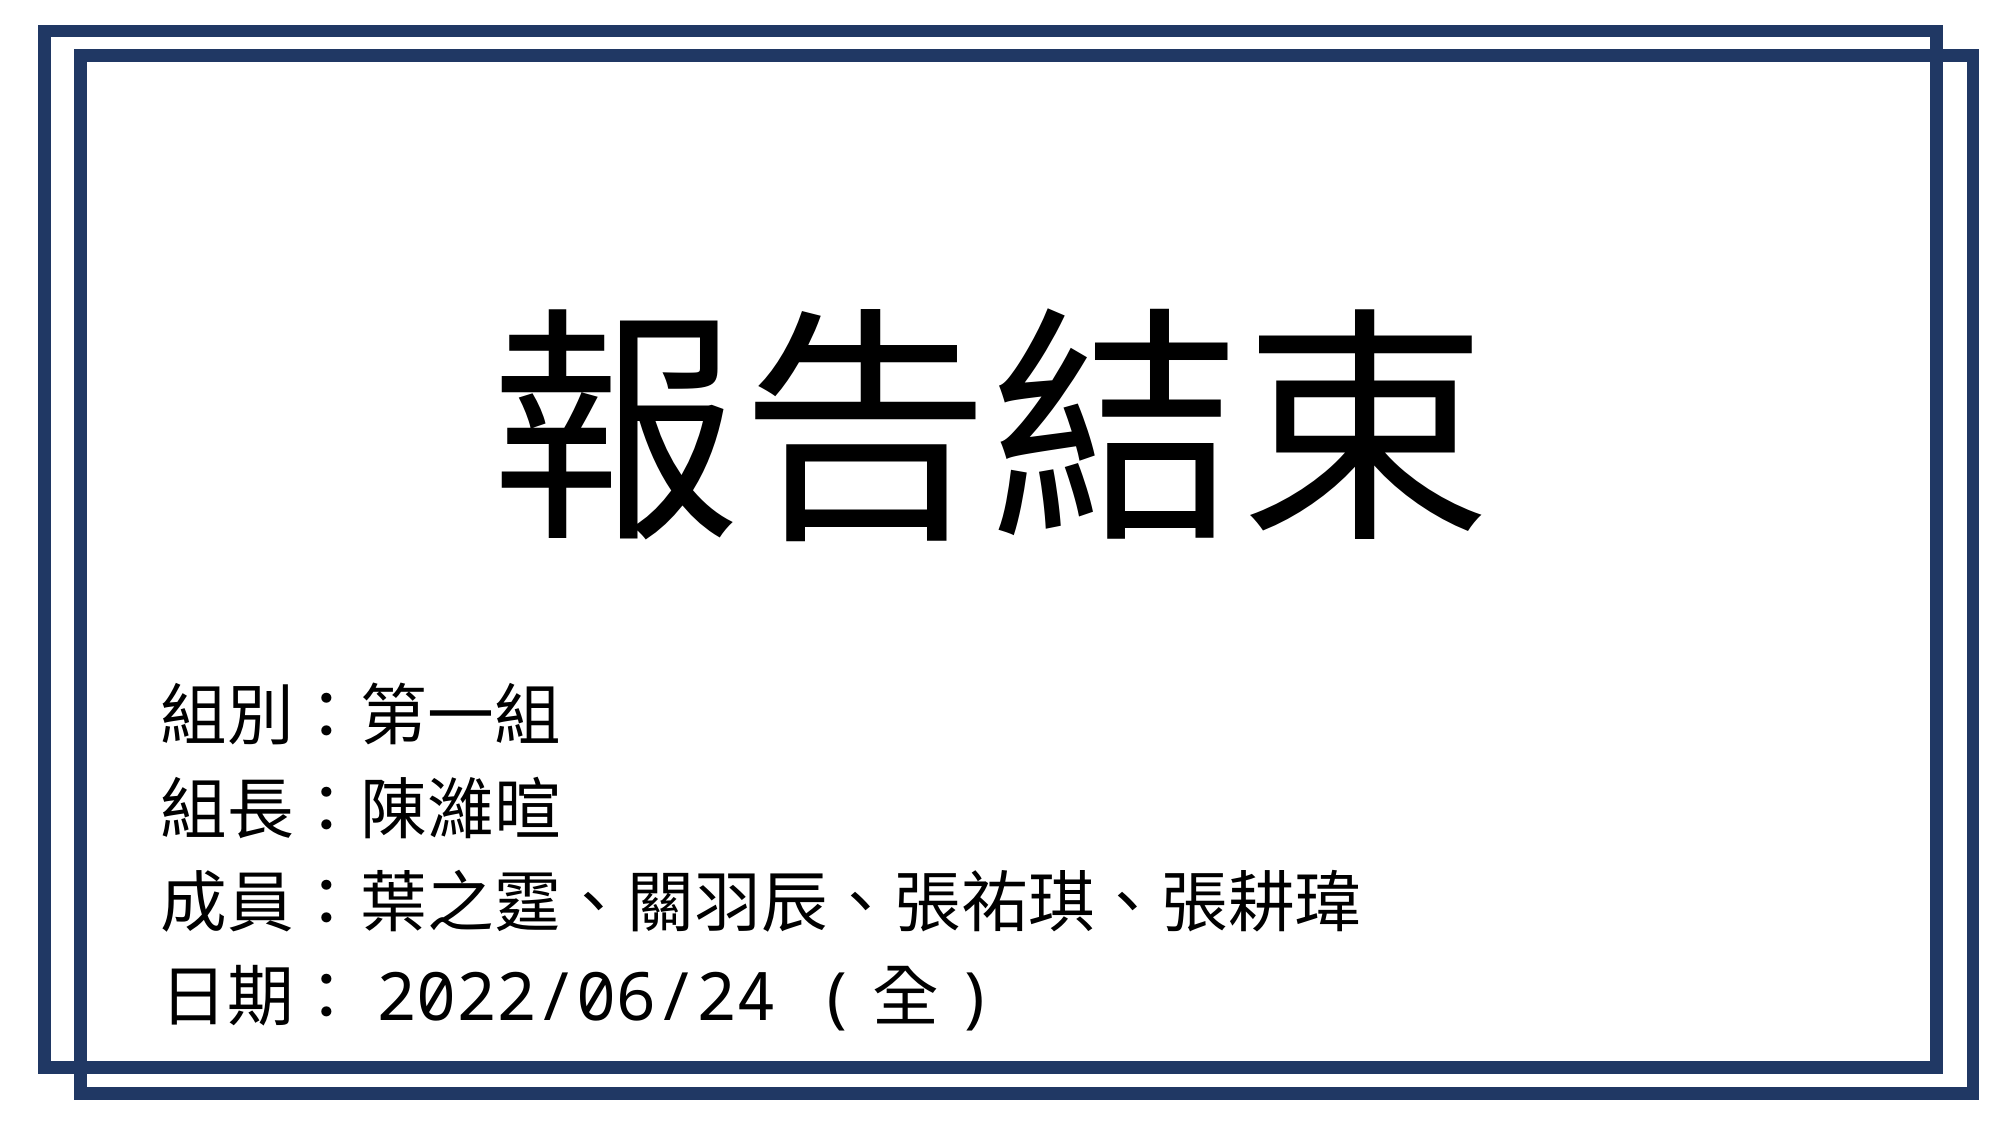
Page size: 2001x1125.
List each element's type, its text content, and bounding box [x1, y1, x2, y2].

text_box 報告結束 [475, 262, 1506, 577]
text_box 組別：第一組 組長：陳濰暄 成員：葉之霆、關羽辰、張祐琪、張耕瑋 日期：2022/06/24 (全) [145, 651, 1378, 1042]
text_box [42, 29, 1939, 1070]
text_box [78, 53, 1975, 1096]
